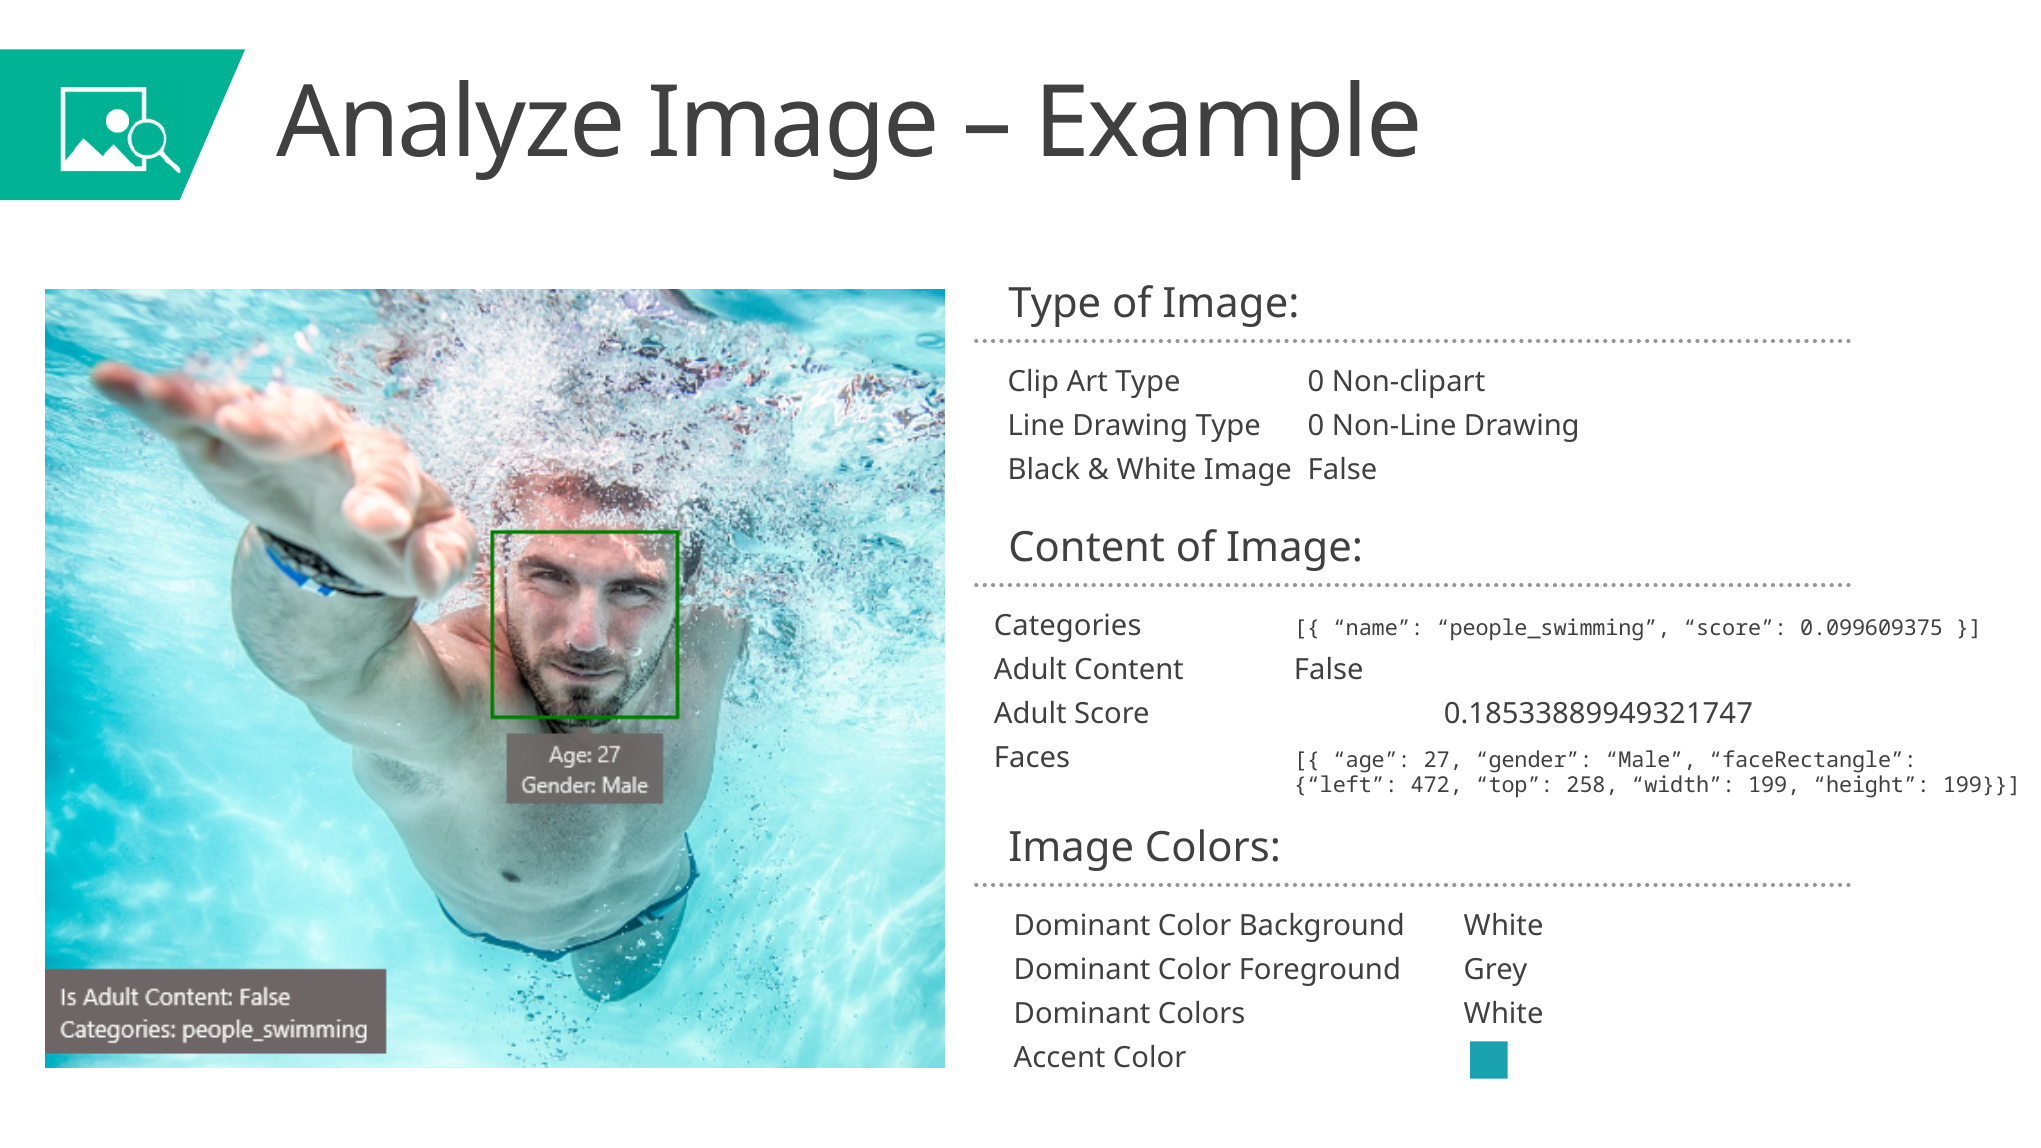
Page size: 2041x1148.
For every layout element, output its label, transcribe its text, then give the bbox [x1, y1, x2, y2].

picture [44, 288, 946, 1068]
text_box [976, 811, 1852, 886]
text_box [976, 511, 1852, 586]
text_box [0, 49, 246, 201]
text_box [976, 267, 1852, 342]
text_box Analyze Image – Example [252, 48, 1990, 199]
text_box Categories [{ “name”: “people_swimming”, “score”: 0.099609375 }] Adult Content False Adult Score 0.18533889949321747 Faces [{ “age”: 27, “gender”: “Male”, “faceRectangle”: {“left”: 472, “top”: 258, “width”: 199, “height”: 199}}] [963, 586, 2041, 822]
text_box Clip Art Type 0 Non-clipart Line Drawing Type 0 Non-Line Drawing Black & White Image False [977, 342, 1610, 510]
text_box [978, 885, 1580, 1100]
